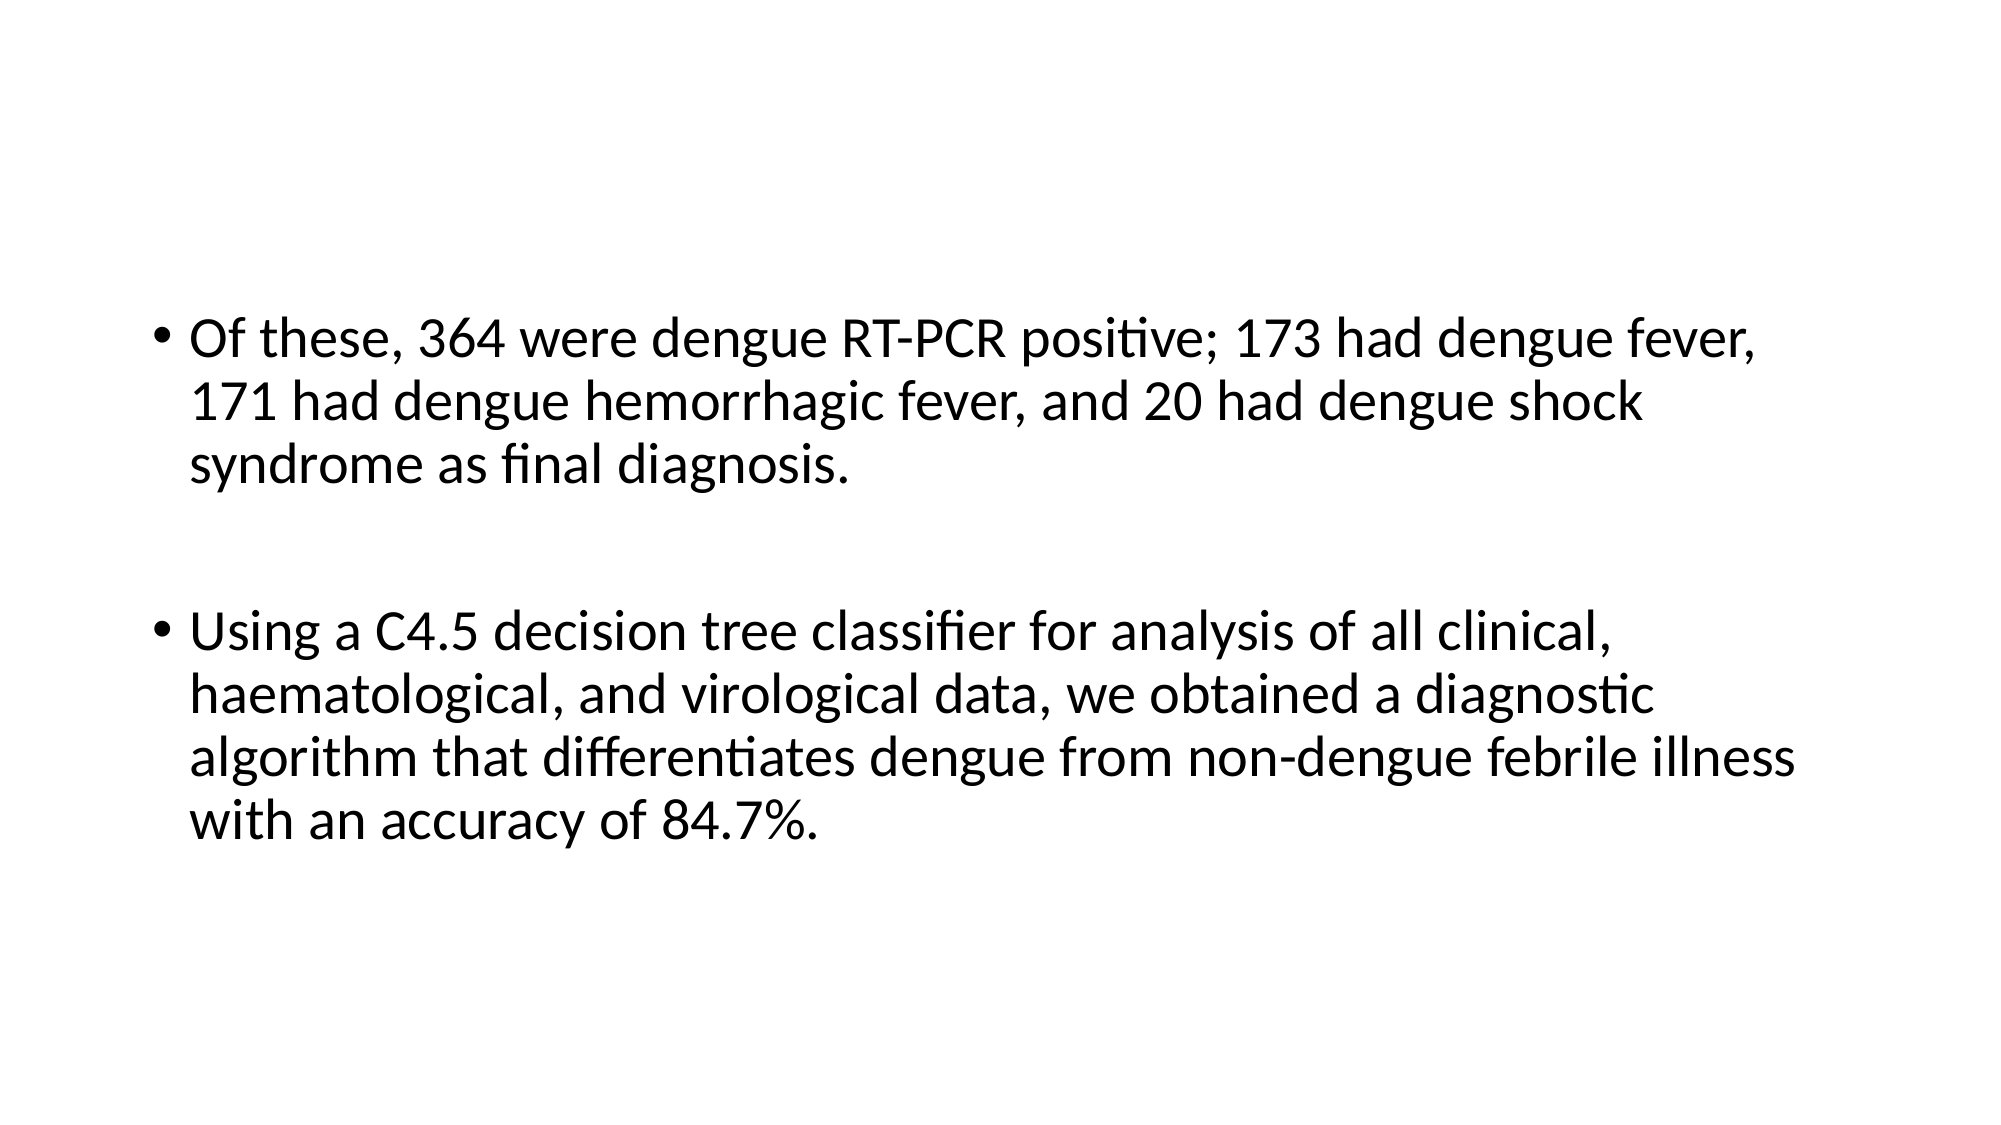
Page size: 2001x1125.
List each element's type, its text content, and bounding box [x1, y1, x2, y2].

list Of these, 364 were dengue RT-PCR positive; 173 had dengue fever, 171 had dengue hemorrhagic fever, and 20 had dengue shock syndrome as final diagnosis. Using a C4.5 decision tree classifier for analysis of all clinical, haematological, and virological data, we obtained a diagnostic algorithm that differentiates dengue from non-dengue febrile illness with an accuracy of 84.7%. [137, 299, 1863, 1014]
